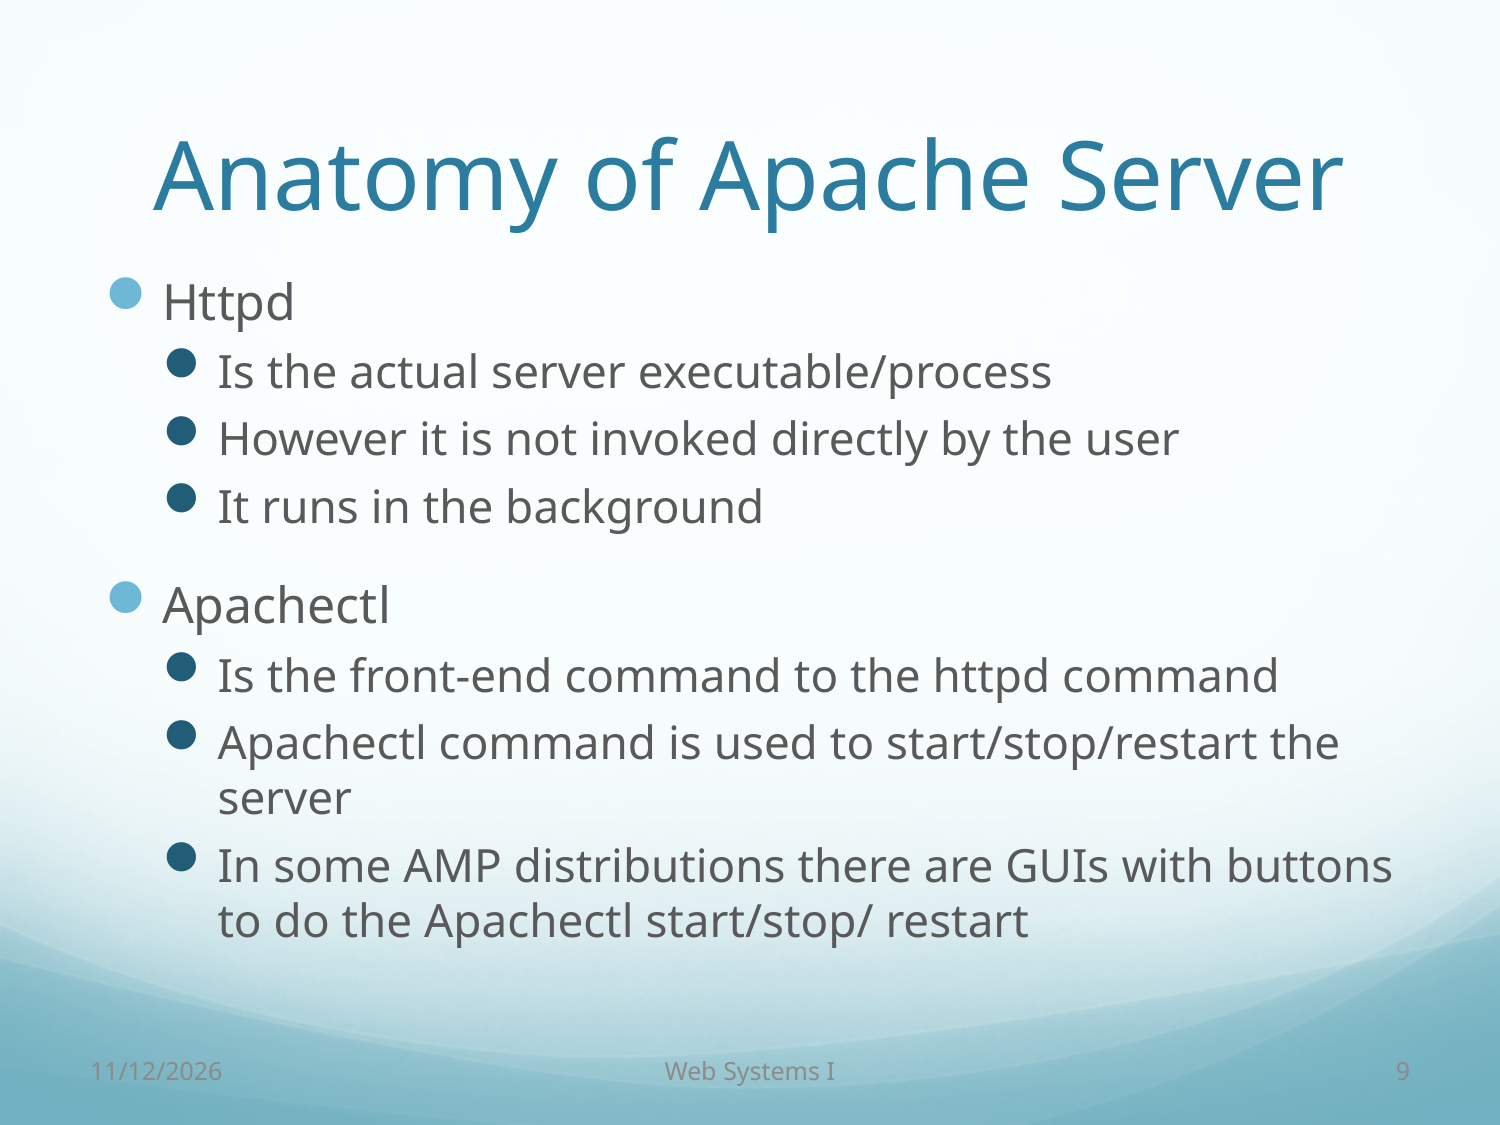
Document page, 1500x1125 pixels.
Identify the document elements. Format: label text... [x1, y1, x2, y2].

title Anatomy of Apache Server [89, 17, 1410, 238]
list Httpd Is the actual server executable/process However it is not invoked directly by the user It runs in the background Apachectl Is the front-end command to the httpd command Apachectl command is used to start/stop/restart the server In some AMP distributions there are GUIs with buttons to do the Apachectl start/stop/ restart [89, 262, 1410, 976]
slide_number 9 [1074, 1042, 1425, 1103]
footer Web Systems I [512, 1042, 988, 1103]
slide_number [75, 1042, 425, 1103]
